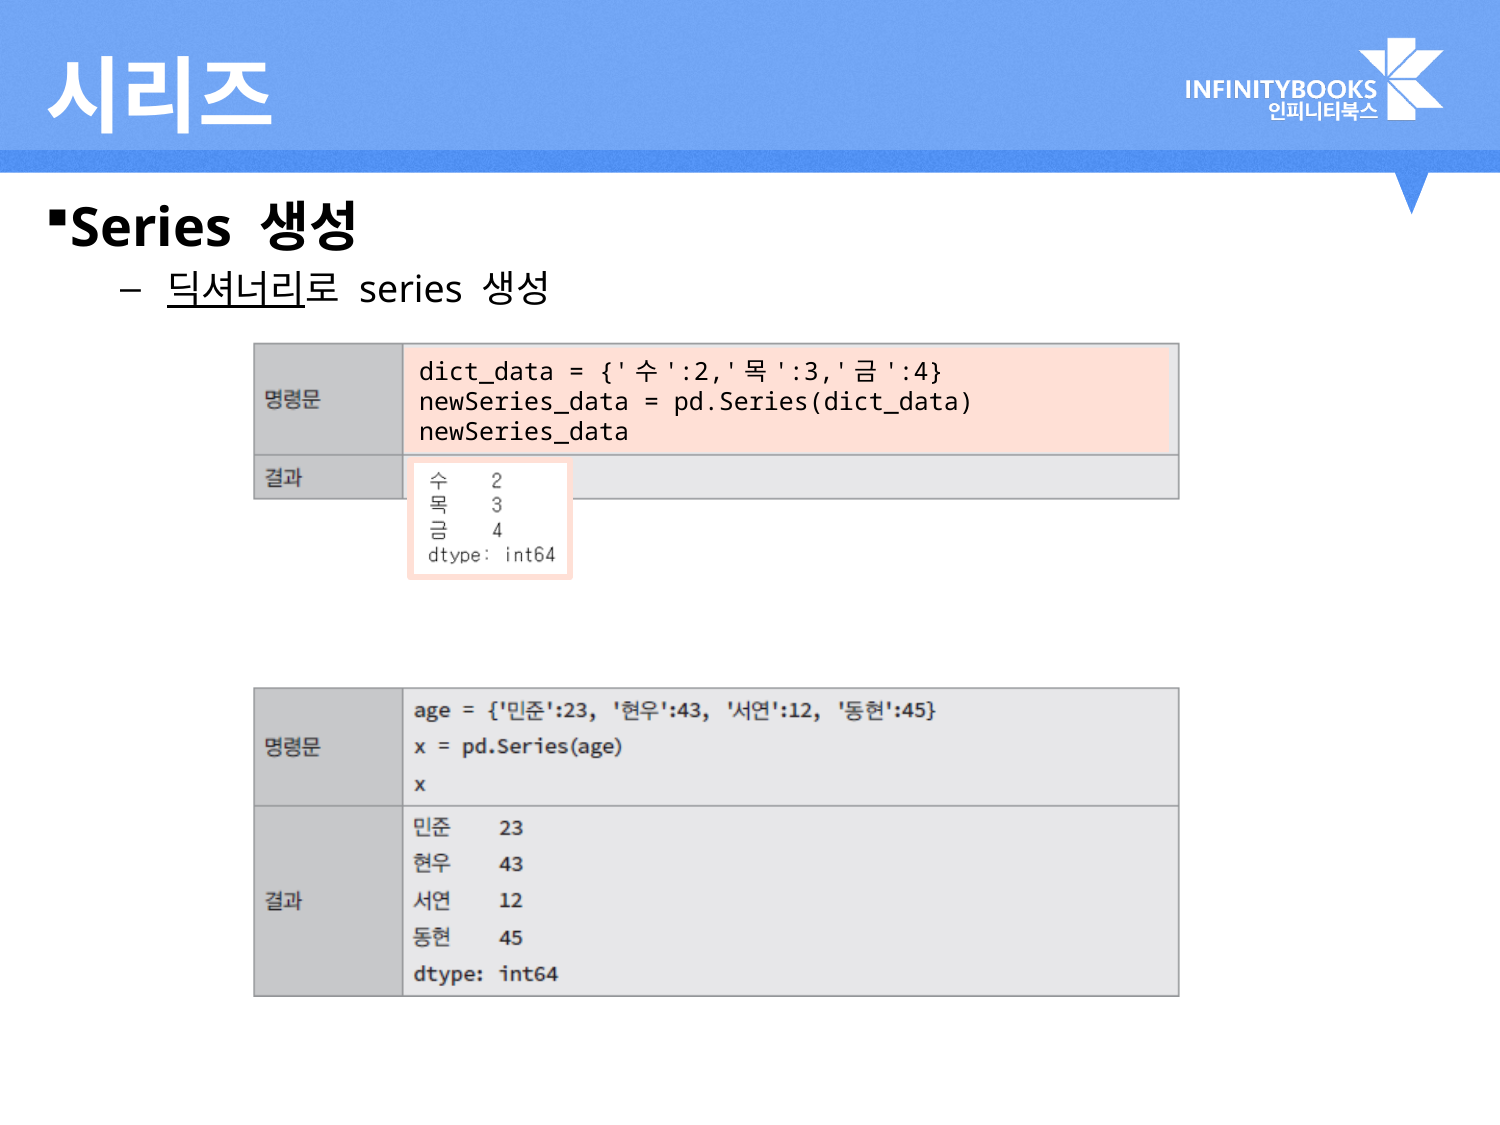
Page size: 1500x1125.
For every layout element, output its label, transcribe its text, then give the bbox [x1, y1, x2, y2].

picture [252, 340, 1183, 575]
picture [252, 686, 1183, 997]
picture [1182, 33, 1446, 126]
picture [0, 150, 1500, 184]
title 시리즈 [30, 35, 1325, 150]
list Series 생성 딕셔너리로 series 생성 [30, 184, 1472, 1075]
